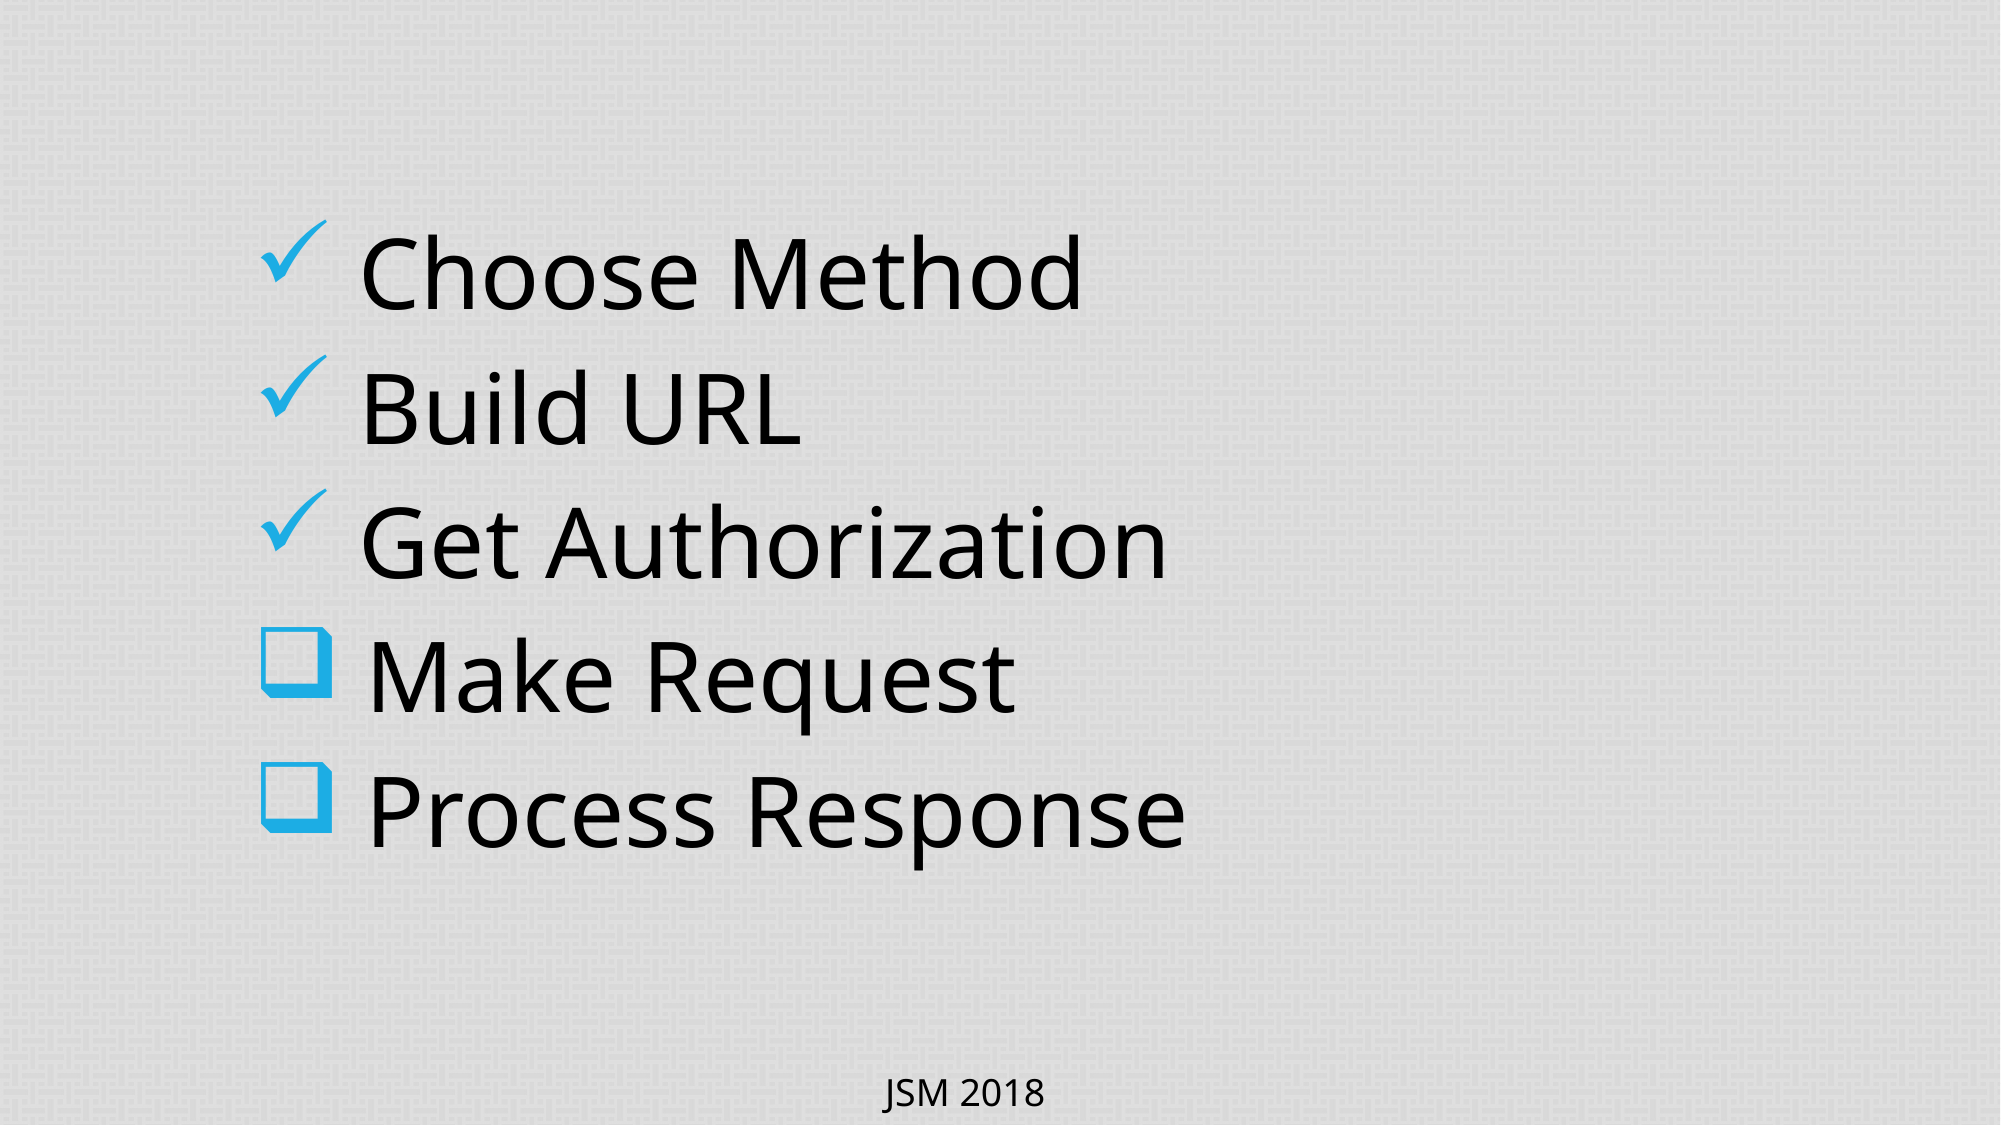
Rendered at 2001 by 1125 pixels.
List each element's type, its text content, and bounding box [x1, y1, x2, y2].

list Choose Method Build URL Get Authorization Make Request Process Response [246, 217, 1841, 878]
